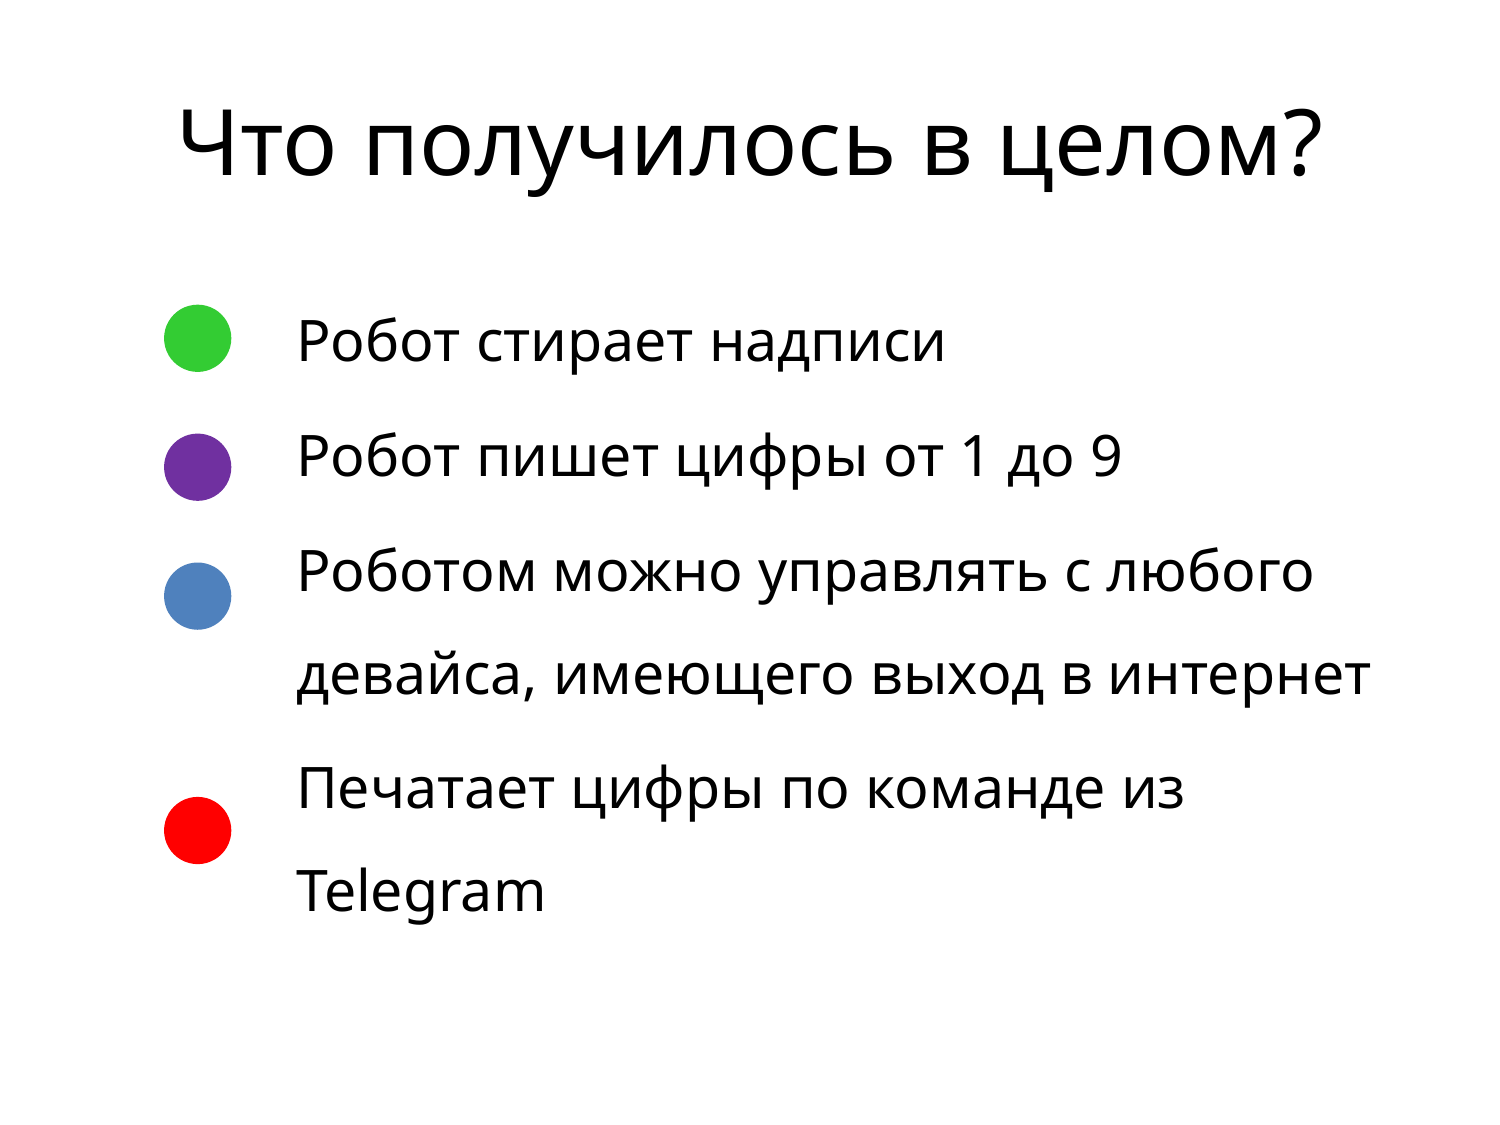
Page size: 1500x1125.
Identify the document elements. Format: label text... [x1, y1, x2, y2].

text_box [161, 302, 234, 375]
title Что получилось в целом? [75, 45, 1425, 233]
text_box [161, 560, 234, 632]
text_box [161, 431, 234, 503]
list Робот стирает надписи Робот пишет цифры от 1 до 9 Роботом можно управлять с любого девайса, имеющего выход в интернет Печатает цифры по команде из Telegram [281, 262, 1425, 1005]
text_box [161, 794, 234, 867]
